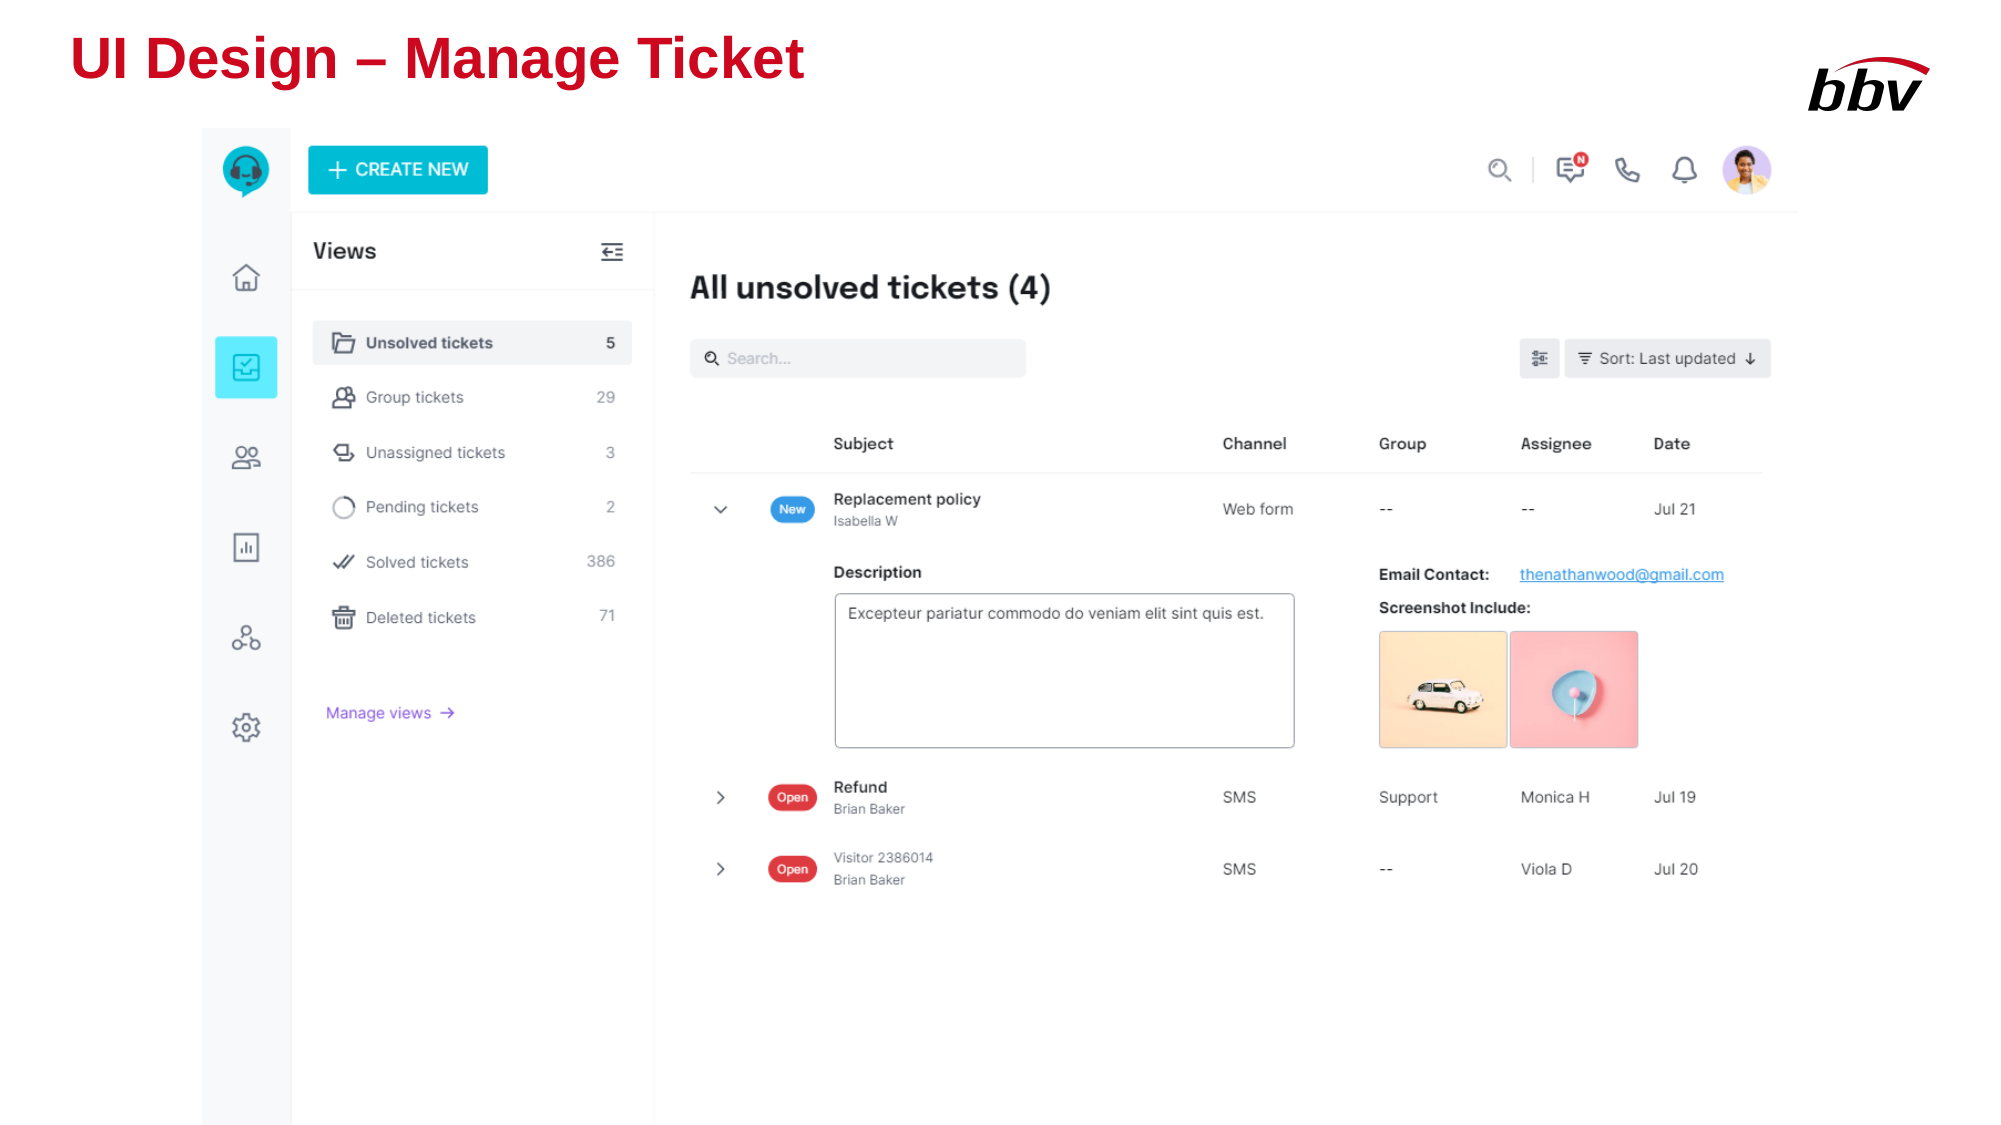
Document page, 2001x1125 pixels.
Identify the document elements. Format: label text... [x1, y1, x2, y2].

picture [1808, 57, 1930, 111]
picture [202, 128, 1798, 1125]
title UI Design – Manage Ticket [70, 0, 1666, 181]
